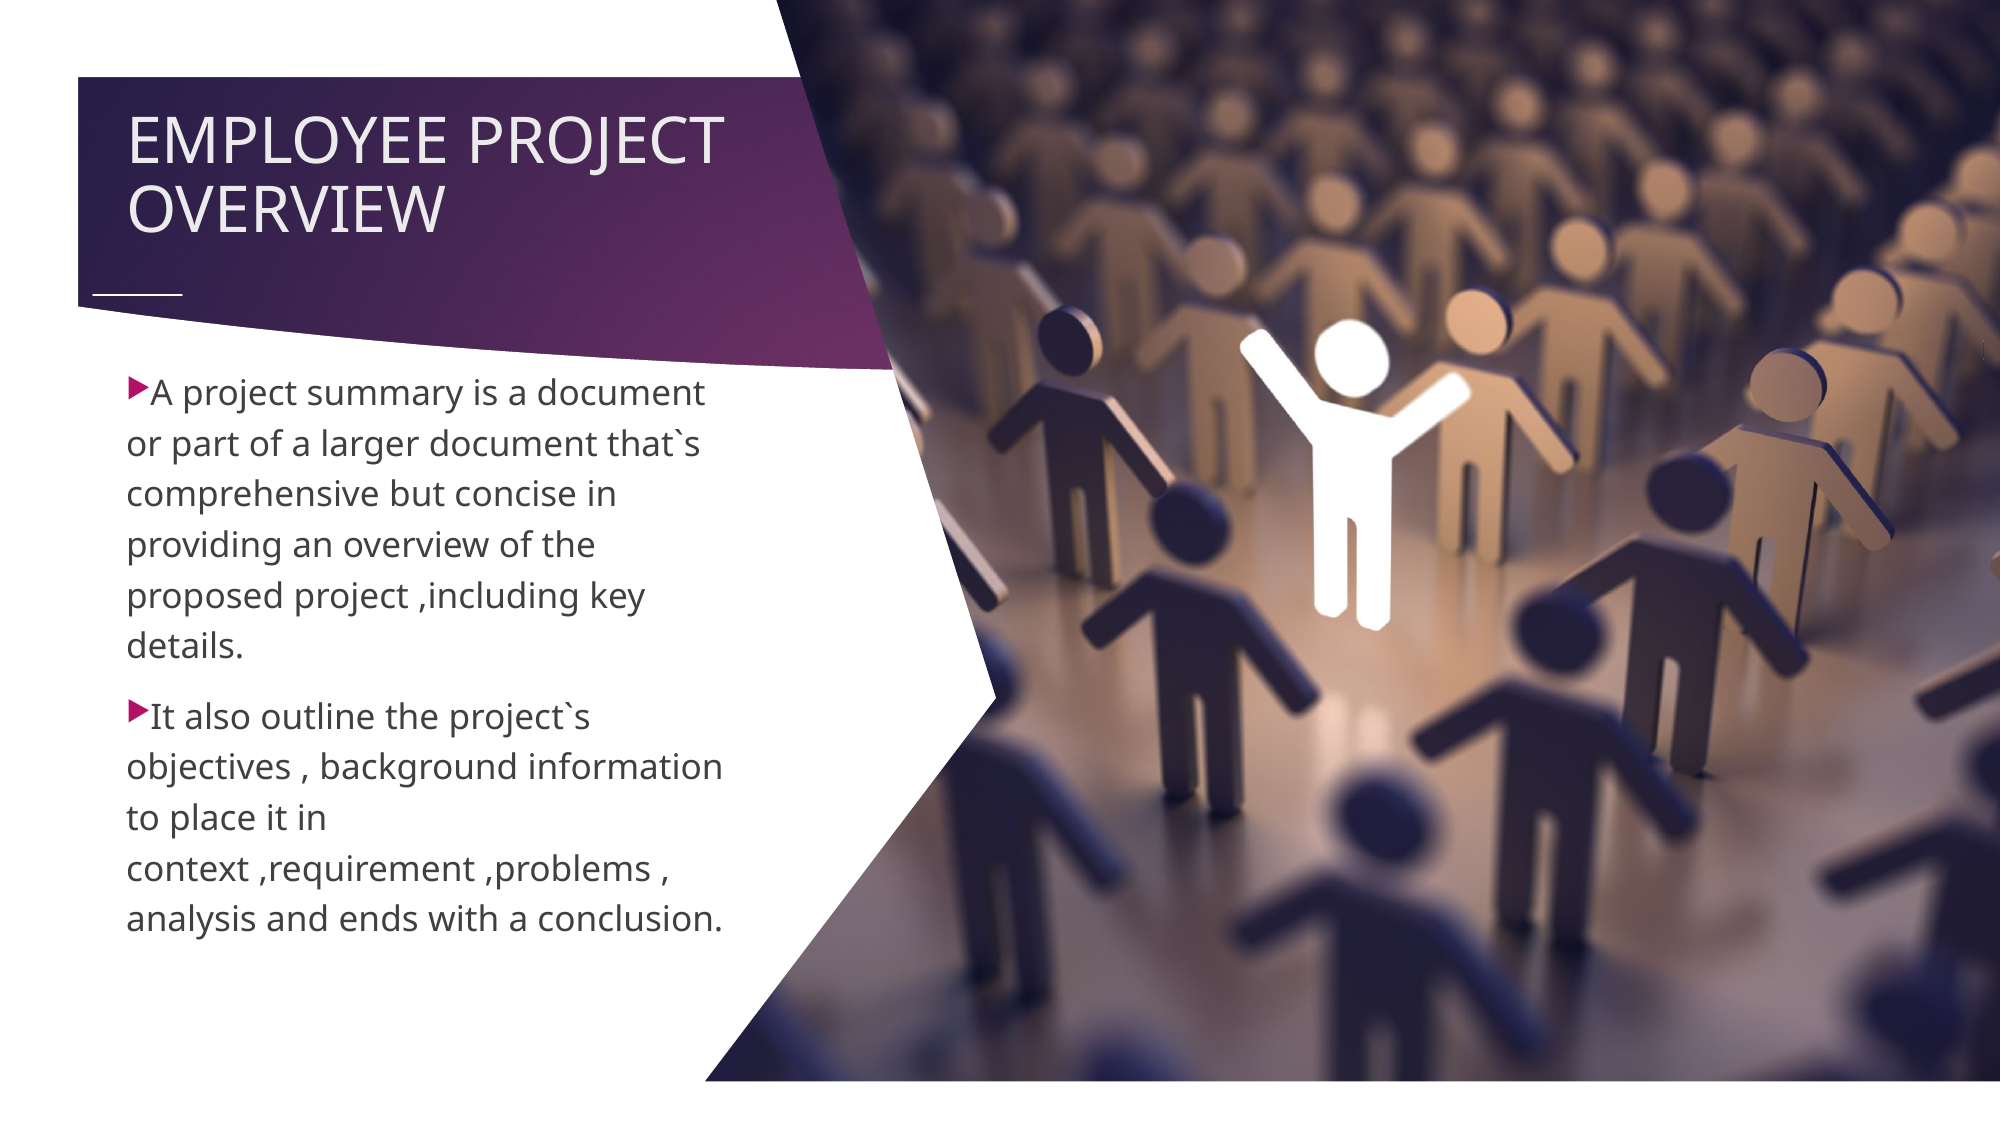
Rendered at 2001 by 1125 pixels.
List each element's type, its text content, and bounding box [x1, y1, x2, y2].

picture [700, 0, 2000, 1082]
list A project summary is a document or part of a larger document that`s comprehensive but concise in providing an overview of the proposed project ,including key details. It also outline the project`s objectives , background information to place it in context ,requirement ,problems , analysis and ends with a conclusion. [111, 354, 695, 992]
title EMPLOYEE PROJECT OVERVIEW [111, 99, 695, 317]
